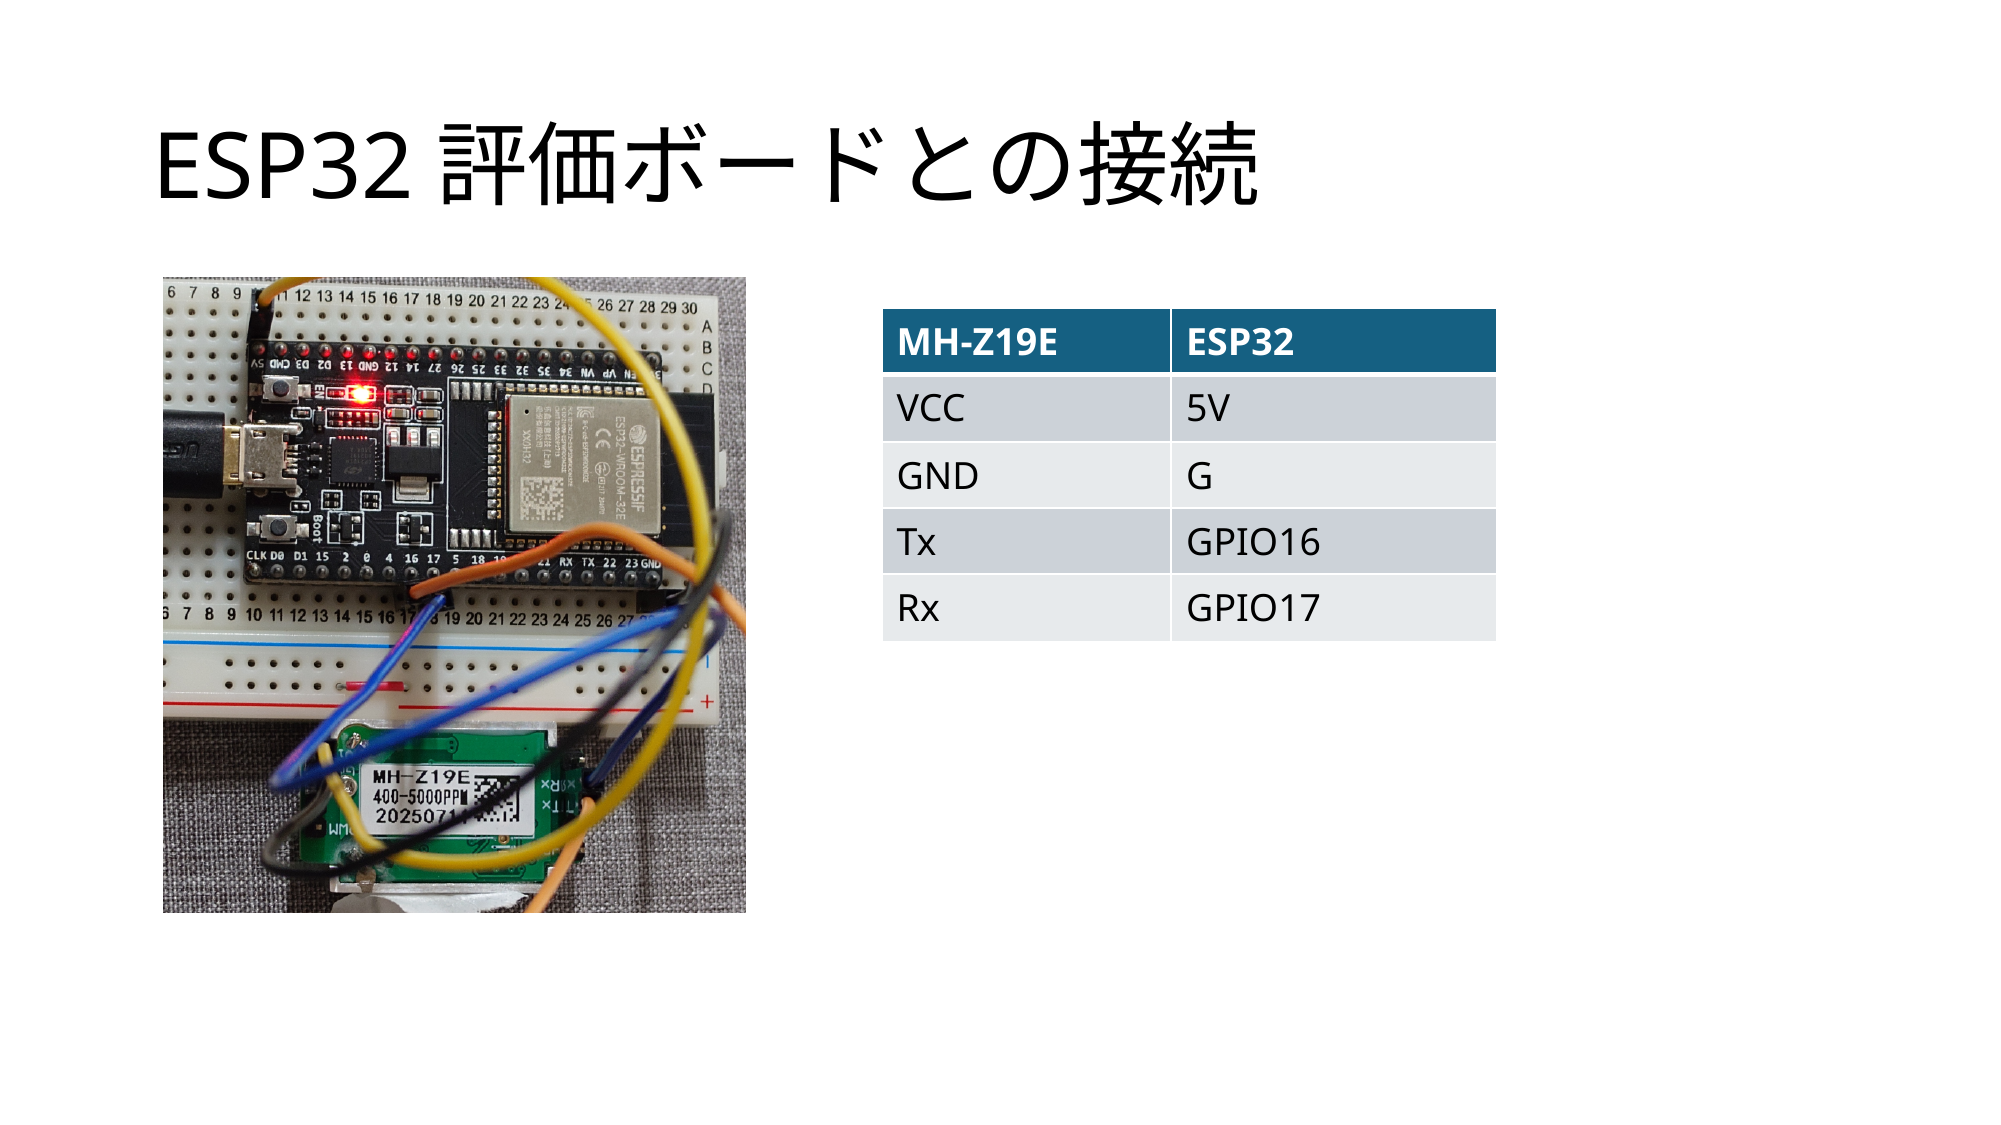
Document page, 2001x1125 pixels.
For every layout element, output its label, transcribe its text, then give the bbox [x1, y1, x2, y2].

table_header ESP32 [1172, 309, 1496, 372]
table_cell Tx [883, 509, 1170, 573]
table_cell G [1172, 443, 1496, 507]
table_cell GPIO17 [1172, 575, 1496, 641]
table_cell GND [883, 443, 1170, 507]
table_cell VCC [883, 377, 1170, 441]
table_header MH-Z19E [883, 309, 1170, 372]
title ESP32評価ボードとの接続 [137, 59, 1863, 278]
table_cell Rx [883, 575, 1170, 641]
table_cell 5V [1172, 377, 1496, 441]
picture [162, 276, 747, 913]
table_cell GPIO16 [1172, 509, 1496, 573]
